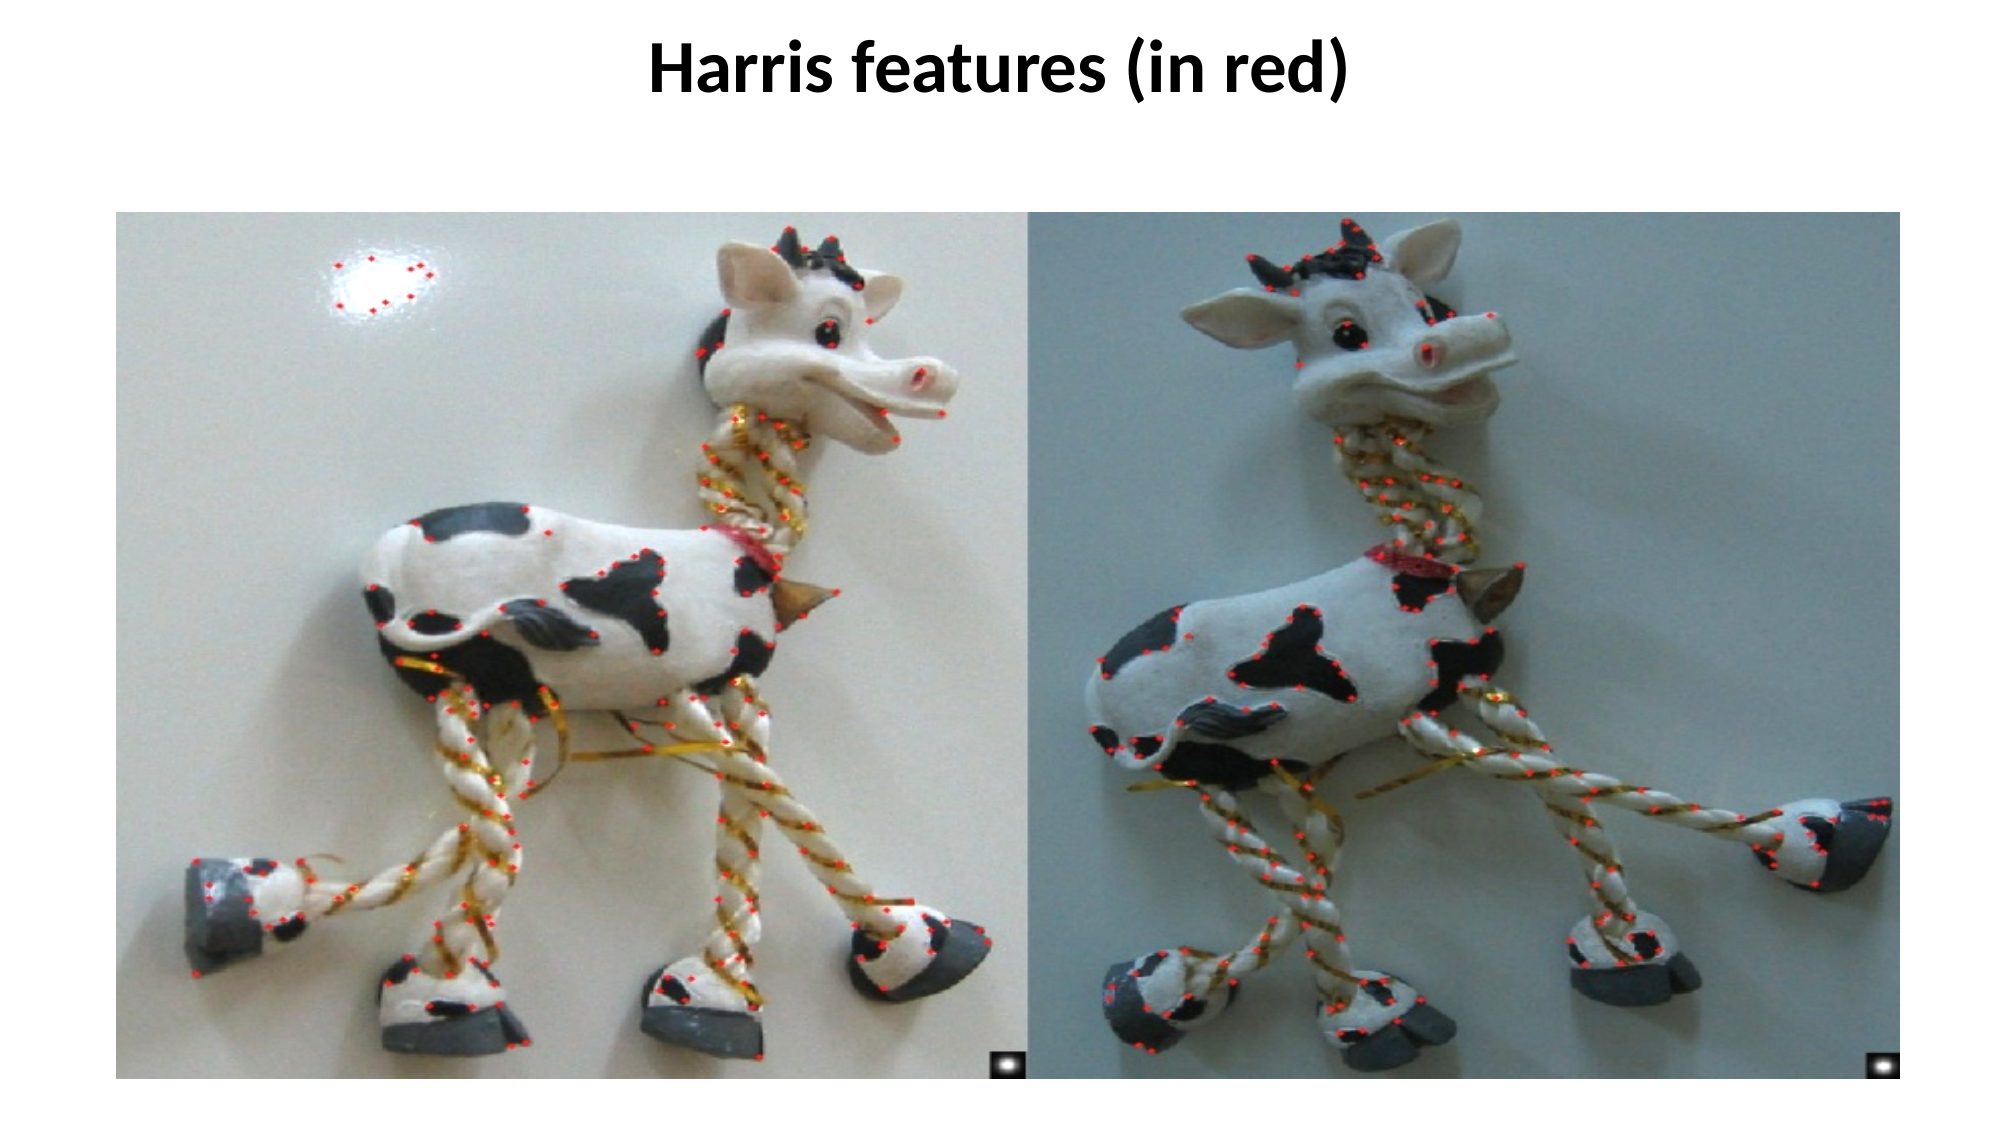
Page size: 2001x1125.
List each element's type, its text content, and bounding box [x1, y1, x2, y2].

picture [116, 212, 1901, 1079]
title Harris features (in red) [33, 0, 1967, 125]
